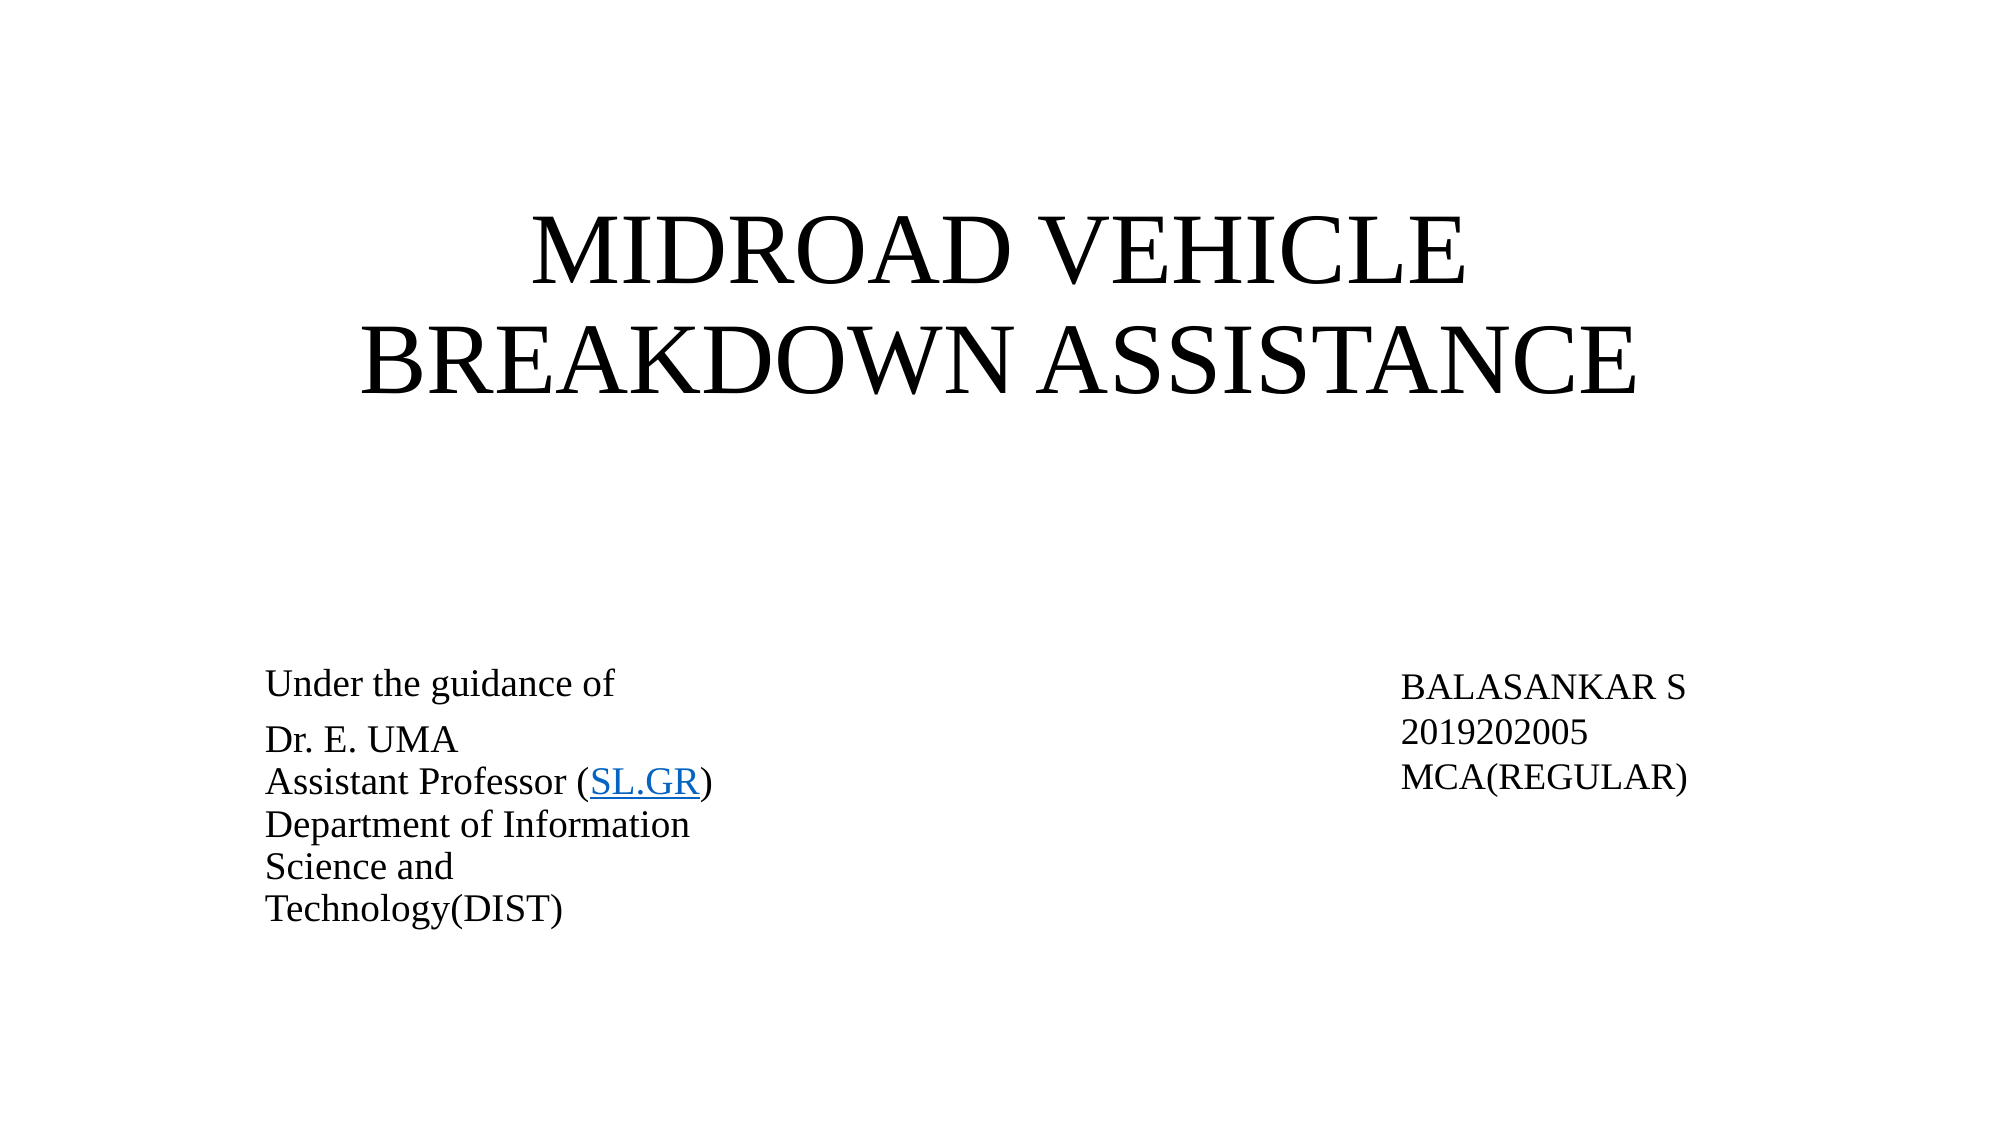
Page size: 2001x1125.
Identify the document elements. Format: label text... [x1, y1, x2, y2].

subtitle Under the guidance of Dr. E. UMA Assistant Professor (SL.GR) Department of Information Science and Technology(DIST) [249, 654, 732, 1032]
text_box BALASANKAR S 2019202005 MCA(REGULAR) [1386, 654, 1915, 805]
title MIDROAD VEHICLE BREAKDOWN ASSISTANCE [249, 184, 1750, 423]
